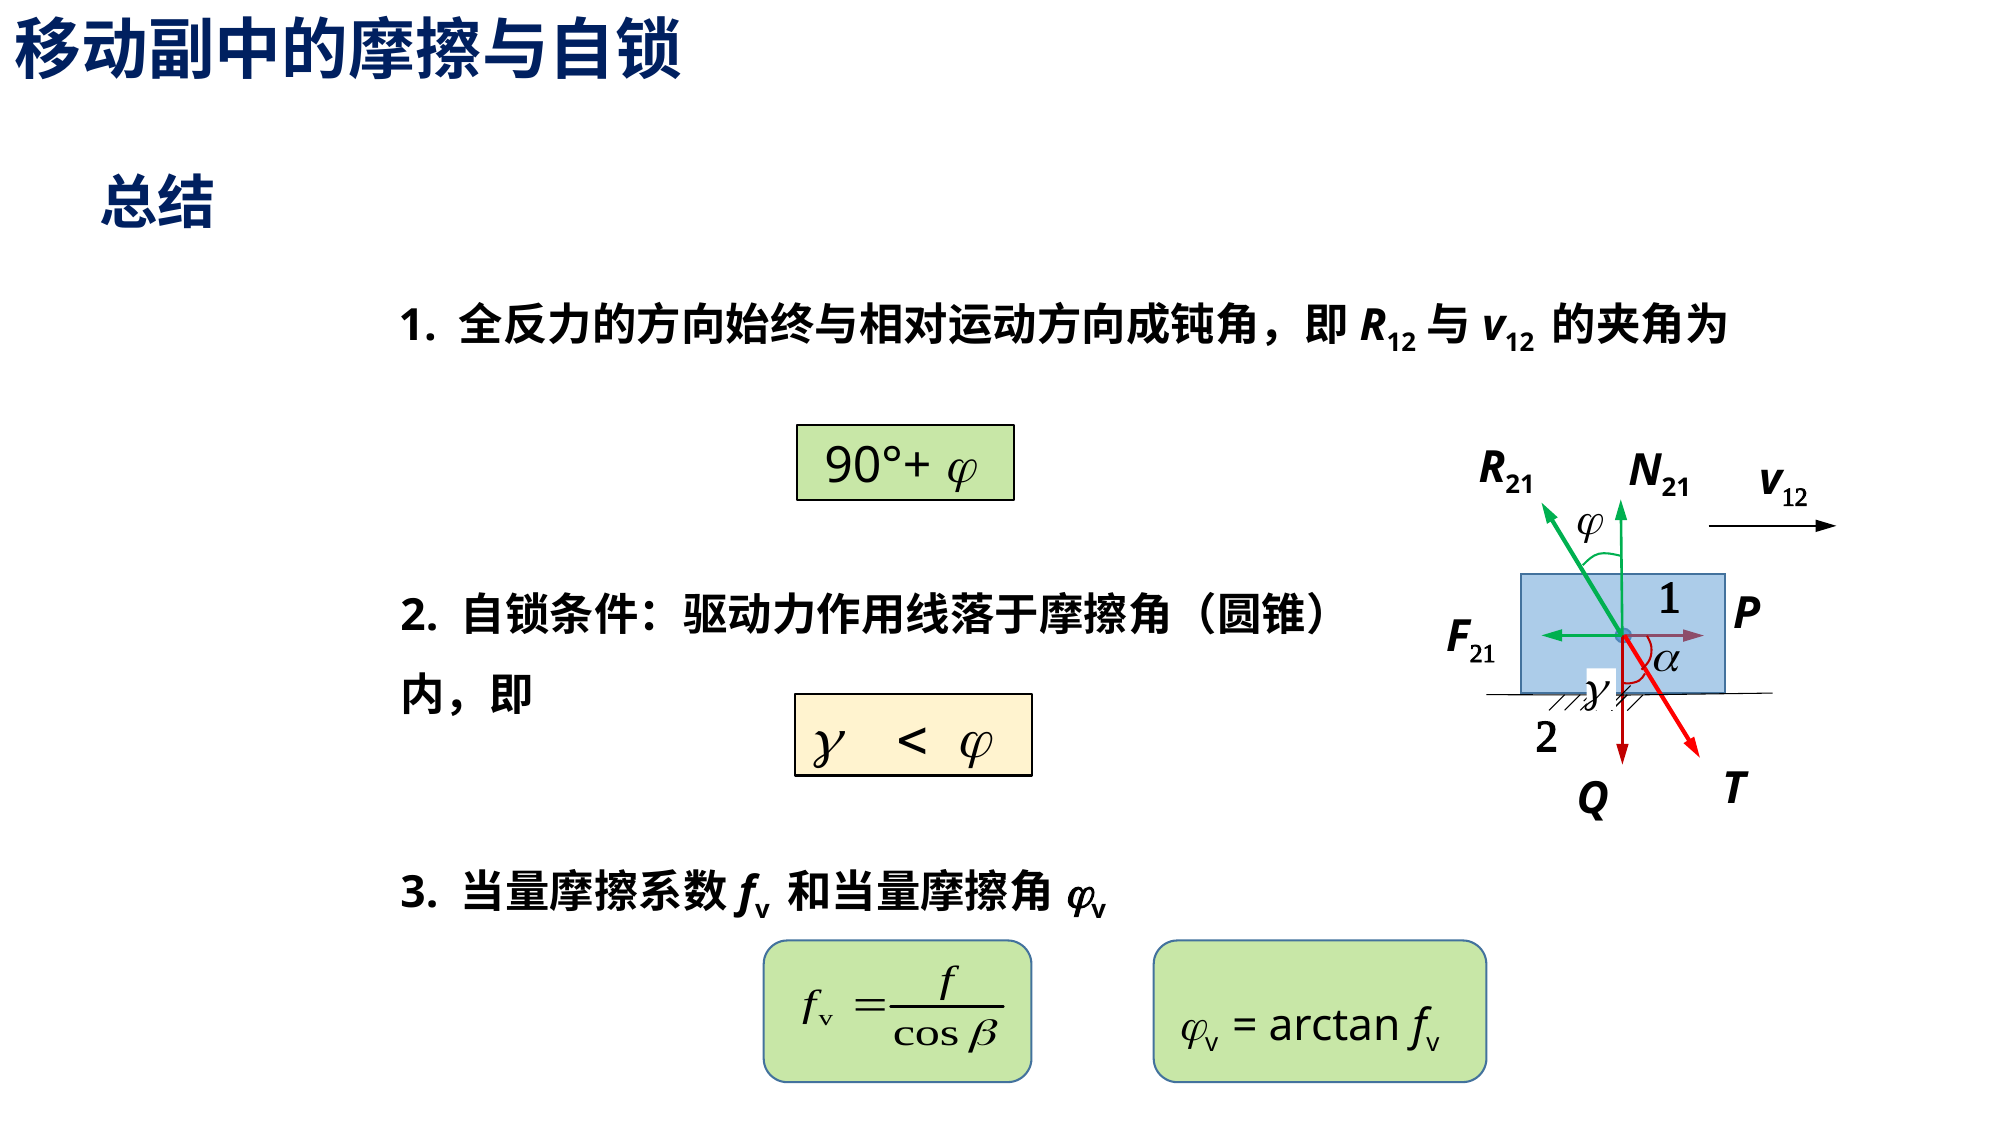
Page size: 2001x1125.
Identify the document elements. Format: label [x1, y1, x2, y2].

text_box [762, 939, 1033, 1084]
text_box [0, 0, 811, 80]
text_box [1744, 442, 1823, 519]
text_box [385, 825, 1410, 932]
text_box [385, 551, 1410, 776]
text_box [1152, 939, 1504, 1084]
text_box [1431, 599, 1511, 675]
text_box [796, 425, 1015, 501]
text_box [84, 158, 1652, 238]
text_box [1463, 430, 1776, 830]
text_box [383, 258, 1771, 364]
text_box [1707, 751, 1761, 820]
